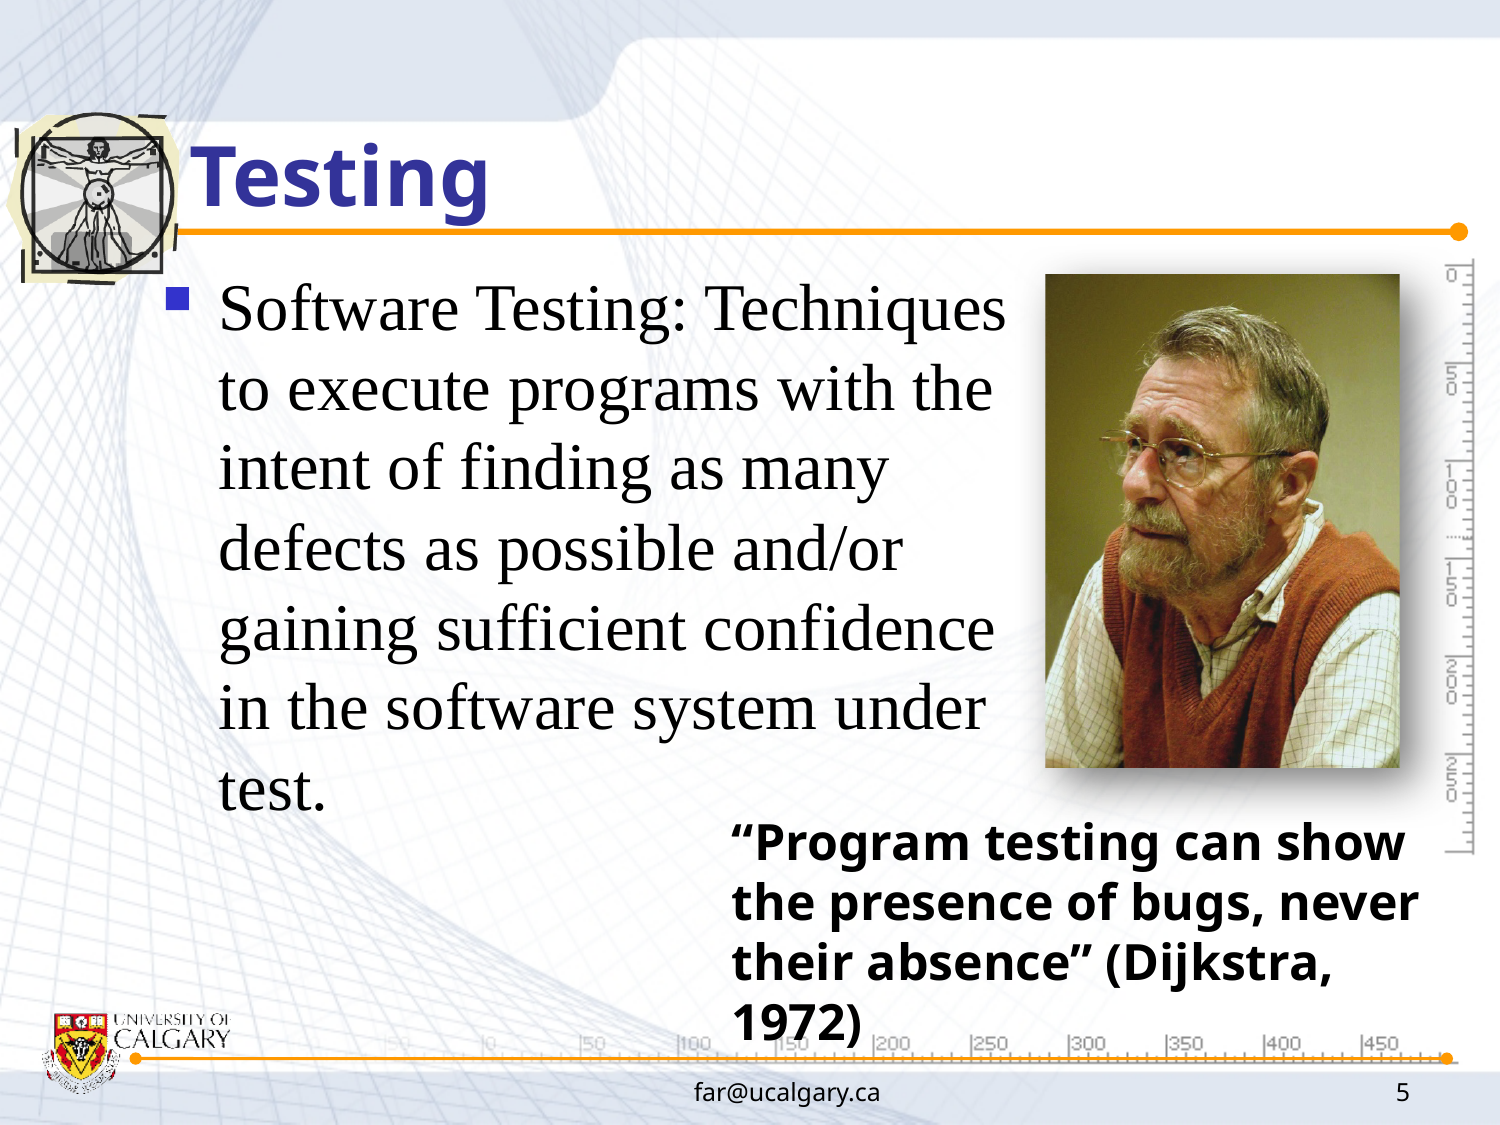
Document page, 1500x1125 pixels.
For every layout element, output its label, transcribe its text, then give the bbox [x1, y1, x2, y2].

list Software Testing: Techniques to execute programs with the intent of finding as many defects as possible and/or gaining sufficient confidence in the software system under test. [147, 255, 1070, 1000]
slide_number 5 [1112, 1058, 1426, 1118]
title Testing [174, 42, 1468, 231]
picture [0, 0, 1500, 1125]
footer far@ucalgary.ca [549, 1051, 1026, 1118]
text_box “Program testing can show the presence of bugs, never their absence” (Dijkstra, 1972) [717, 802, 1468, 1058]
